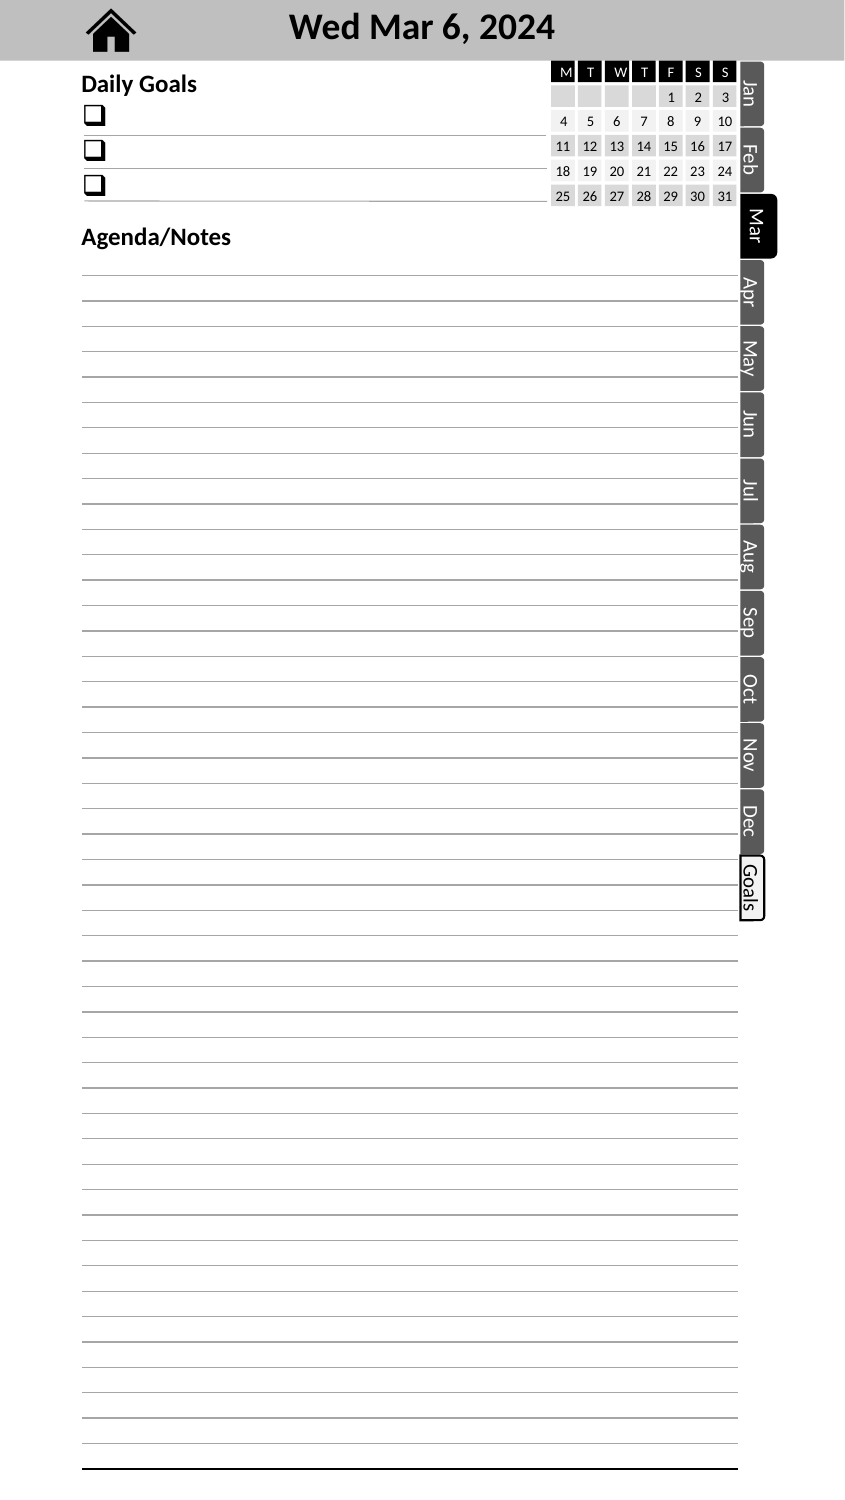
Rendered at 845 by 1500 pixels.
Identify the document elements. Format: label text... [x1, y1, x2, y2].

list Wed Mar 6, 2024 [190, 0, 655, 61]
picture [82, 1, 140, 59]
